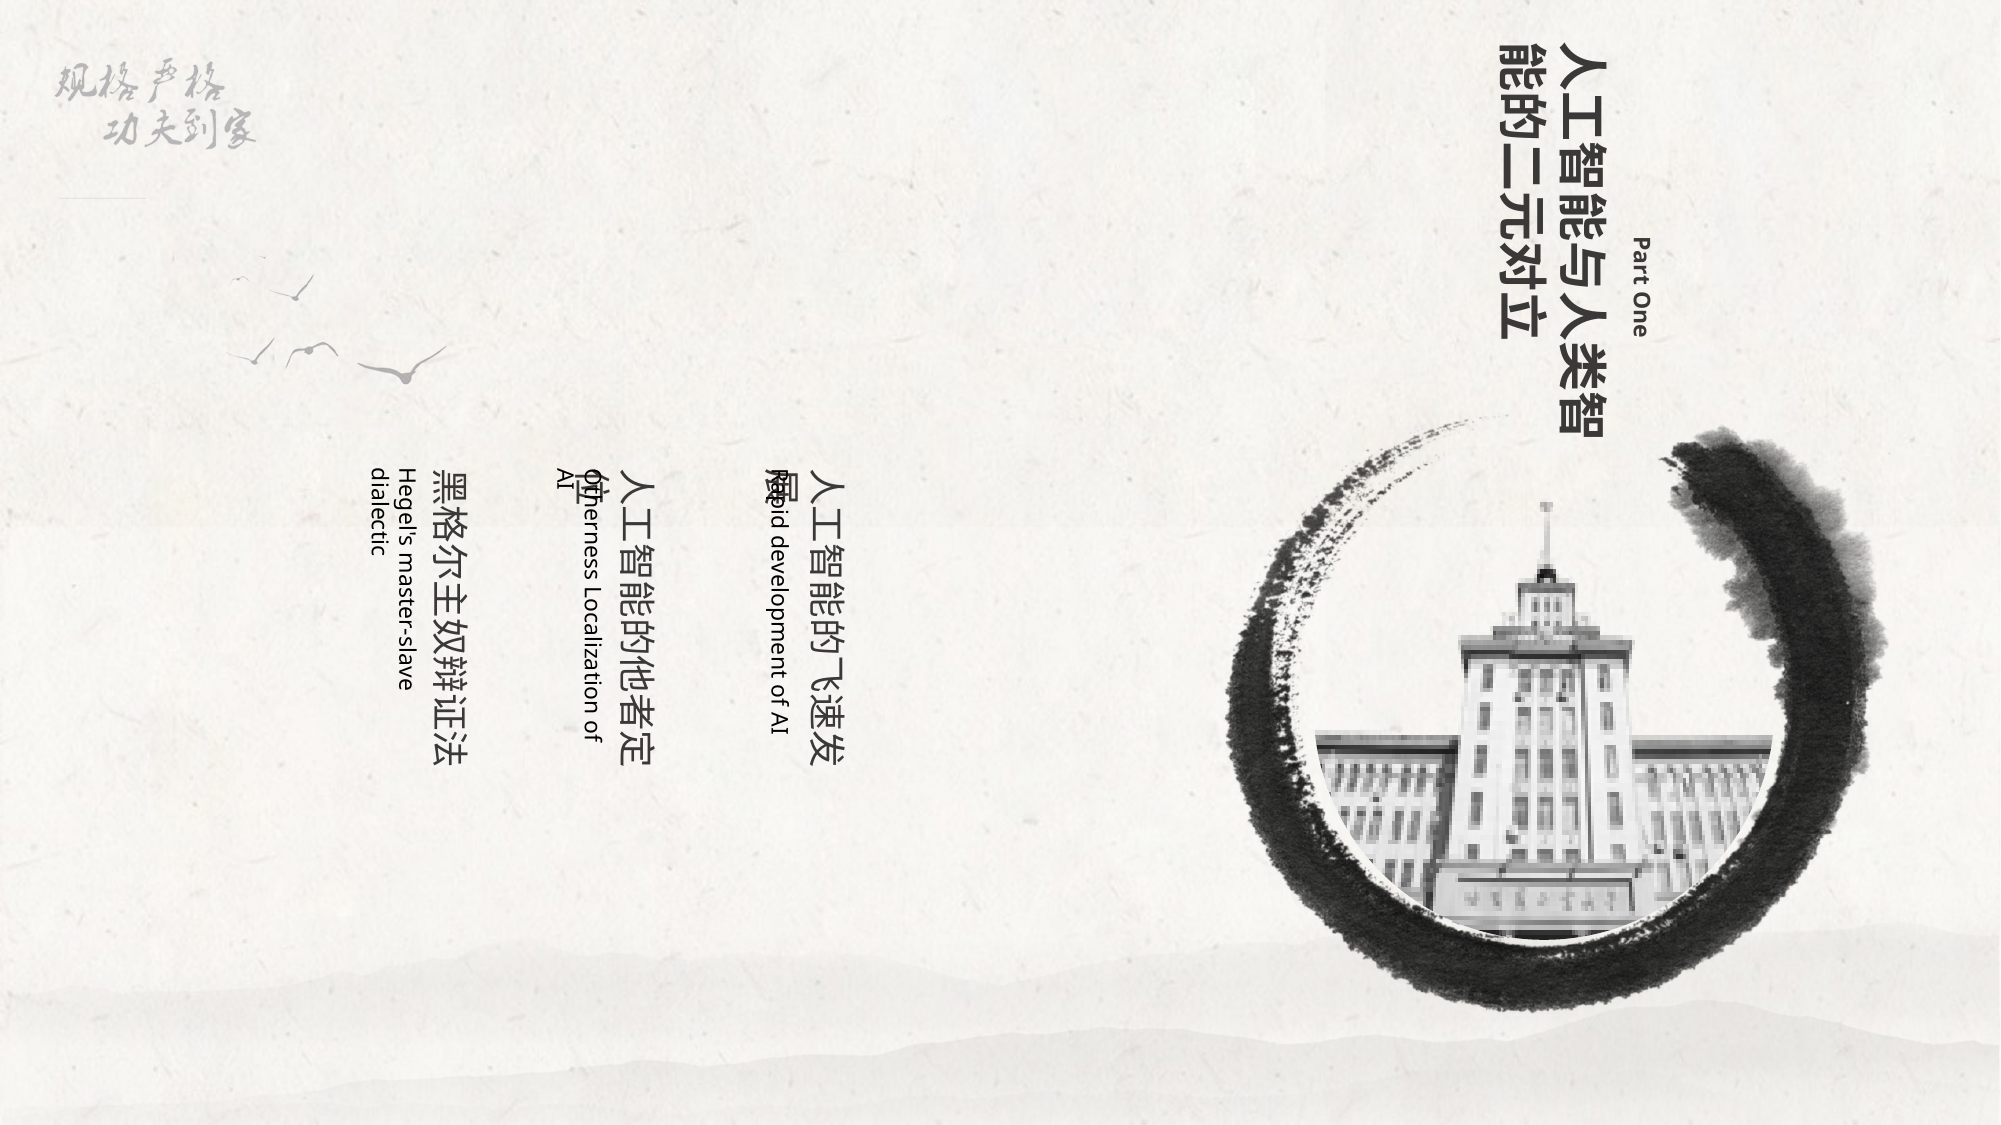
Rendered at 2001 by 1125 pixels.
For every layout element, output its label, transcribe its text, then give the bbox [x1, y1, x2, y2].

text_box 人工智能与人类智能的二元对立 [1470, 26, 1623, 309]
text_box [386, 453, 482, 813]
text_box Part One [1606, 221, 1665, 309]
picture [0, 0, 2001, 1125]
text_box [759, 453, 859, 813]
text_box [572, 453, 669, 813]
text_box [1174, 309, 1979, 1115]
